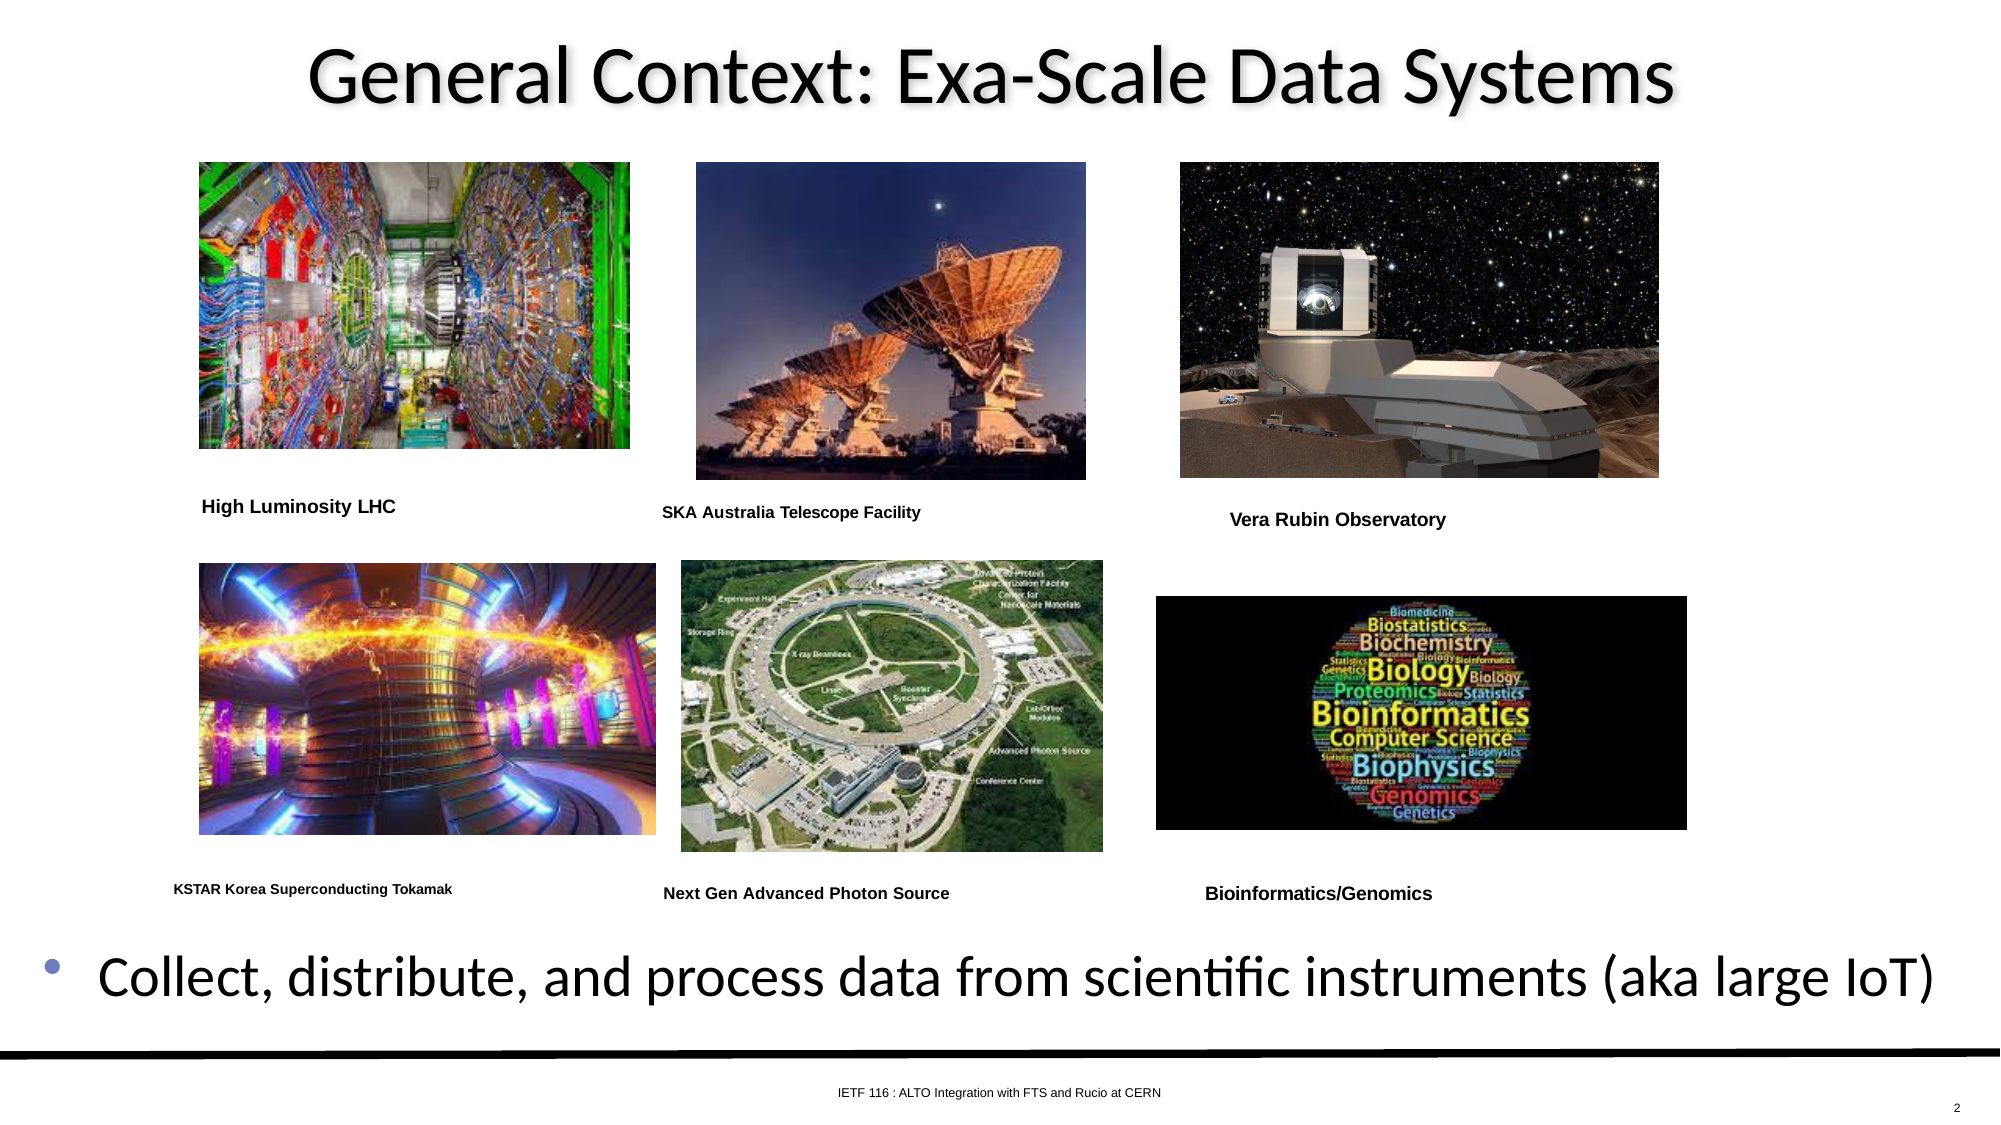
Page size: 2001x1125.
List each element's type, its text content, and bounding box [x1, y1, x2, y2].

text_box Next Gen Advanced Photon Source Bioinformatics/Genomics [661, 857, 1608, 905]
text_box KSTAR Korea Superconducting Tokamak [171, 861, 661, 898]
text_box High Luminosity LHC [199, 470, 543, 518]
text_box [680, 560, 1687, 852]
picture [696, 162, 1086, 480]
picture [199, 563, 657, 835]
text_box Vera Rubin Observatory [1227, 486, 1611, 531]
picture [1179, 162, 1659, 478]
picture [199, 162, 630, 449]
title General Context: Exa-Scale Data Systems [55, 13, 1930, 127]
list Collect, distribute, and process data from scientific instruments (aka large IoT) [27, 931, 1965, 1038]
text_box SKA Australia Telescope Facility [660, 480, 1113, 523]
